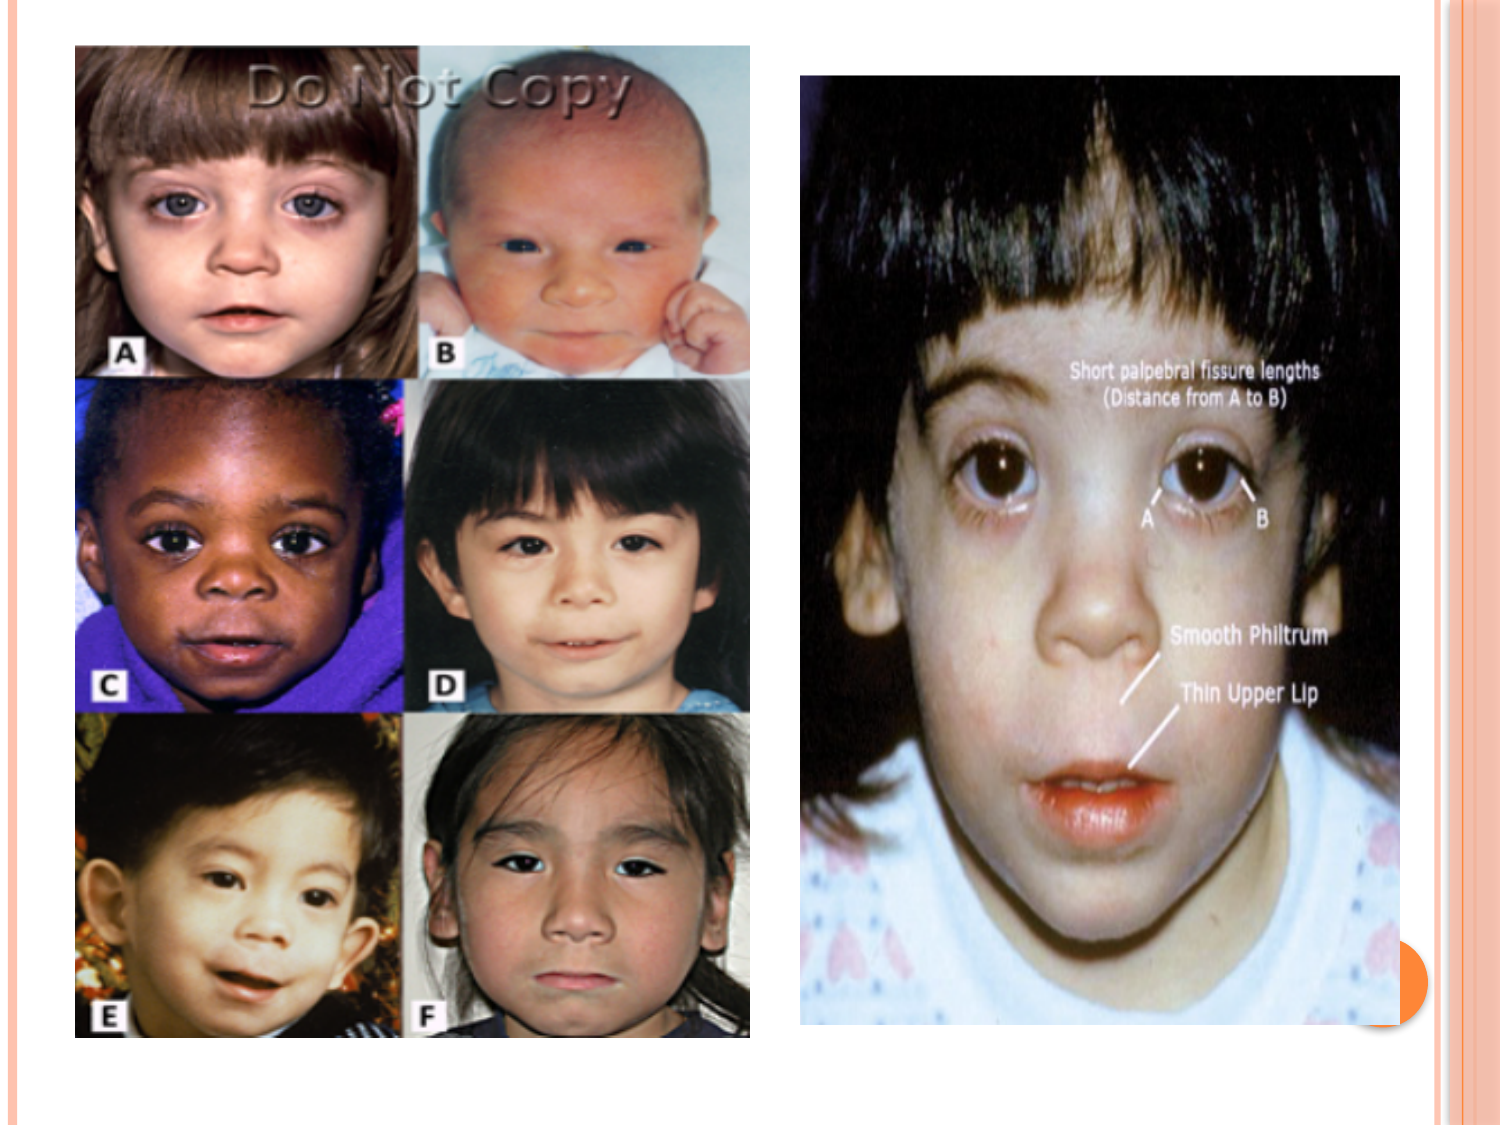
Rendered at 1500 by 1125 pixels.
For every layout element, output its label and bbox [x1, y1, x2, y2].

list [74, 44, 751, 1038]
picture [799, 74, 1401, 1026]
